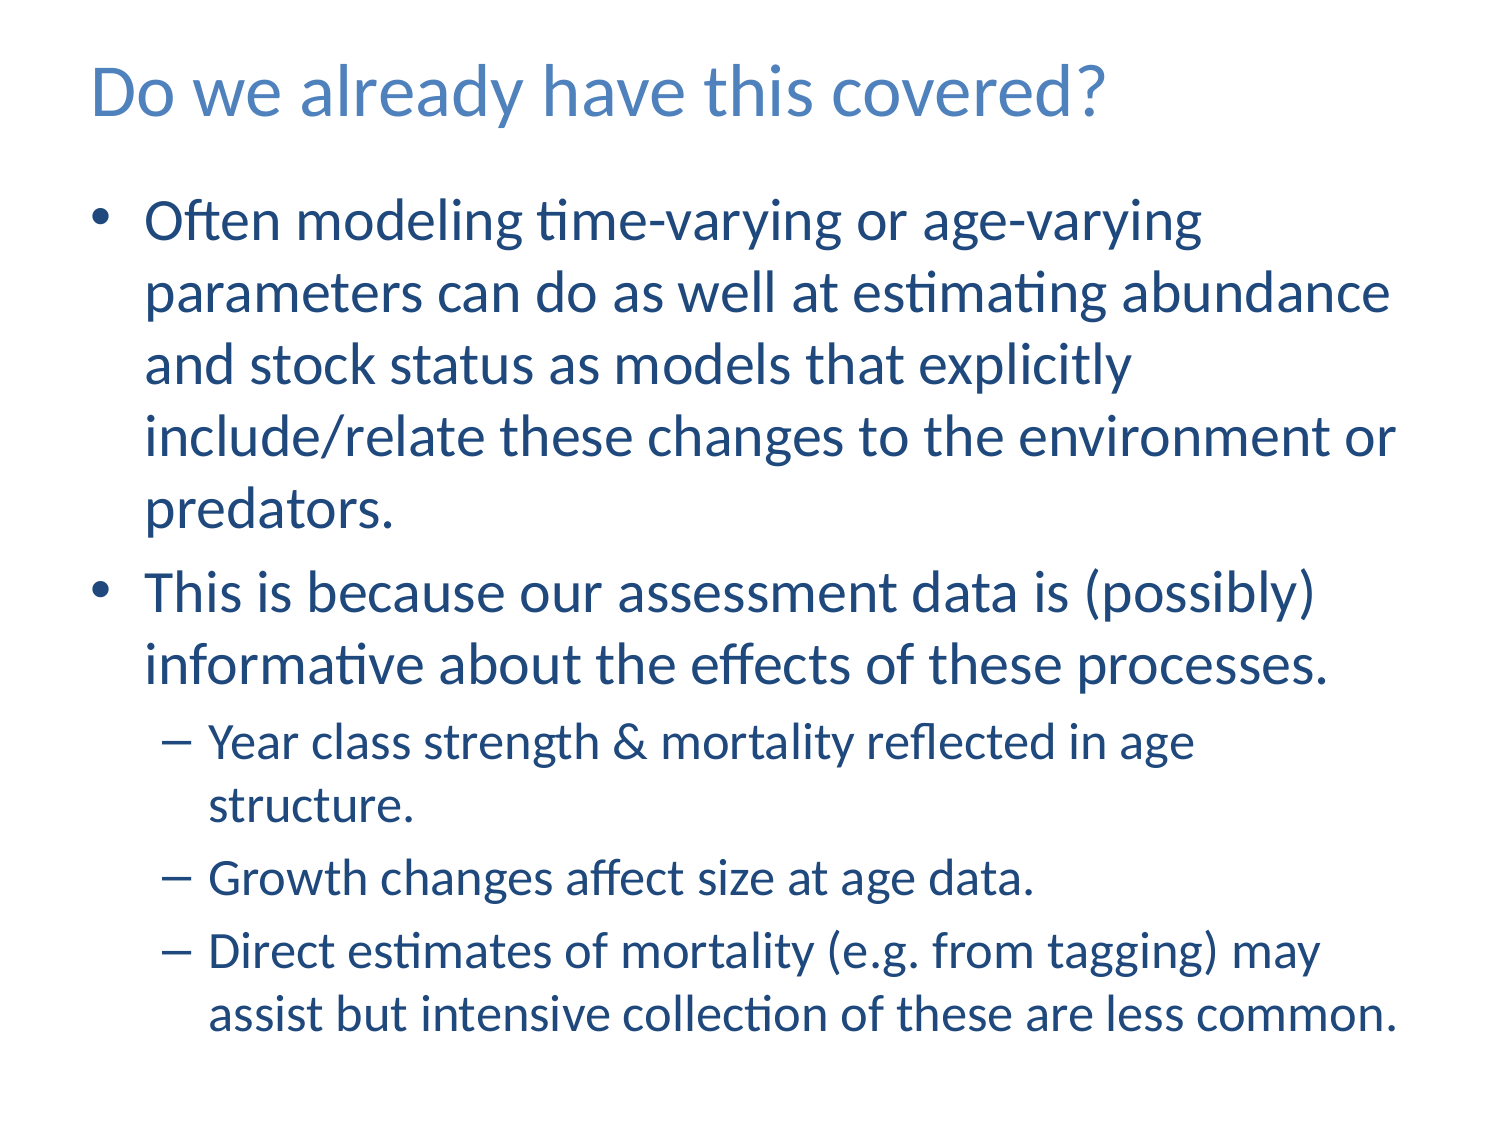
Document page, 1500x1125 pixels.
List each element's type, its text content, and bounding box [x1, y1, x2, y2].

title Do we already have this covered? [75, 30, 1425, 144]
list Often modeling time-varying or age-varying parameters can do as well at estimating abundance and stock status as models that explicitly include/relate these changes to the environment or predators. This is because our assessment data is (possibly) informative about the effects of these processes. Year class strength & mortality reflected in age structure. Growth changes affect size at age data. Direct estimates of mortality (e.g. from tagging) may assist but intensive collection of these are less common. [75, 172, 1425, 1090]
